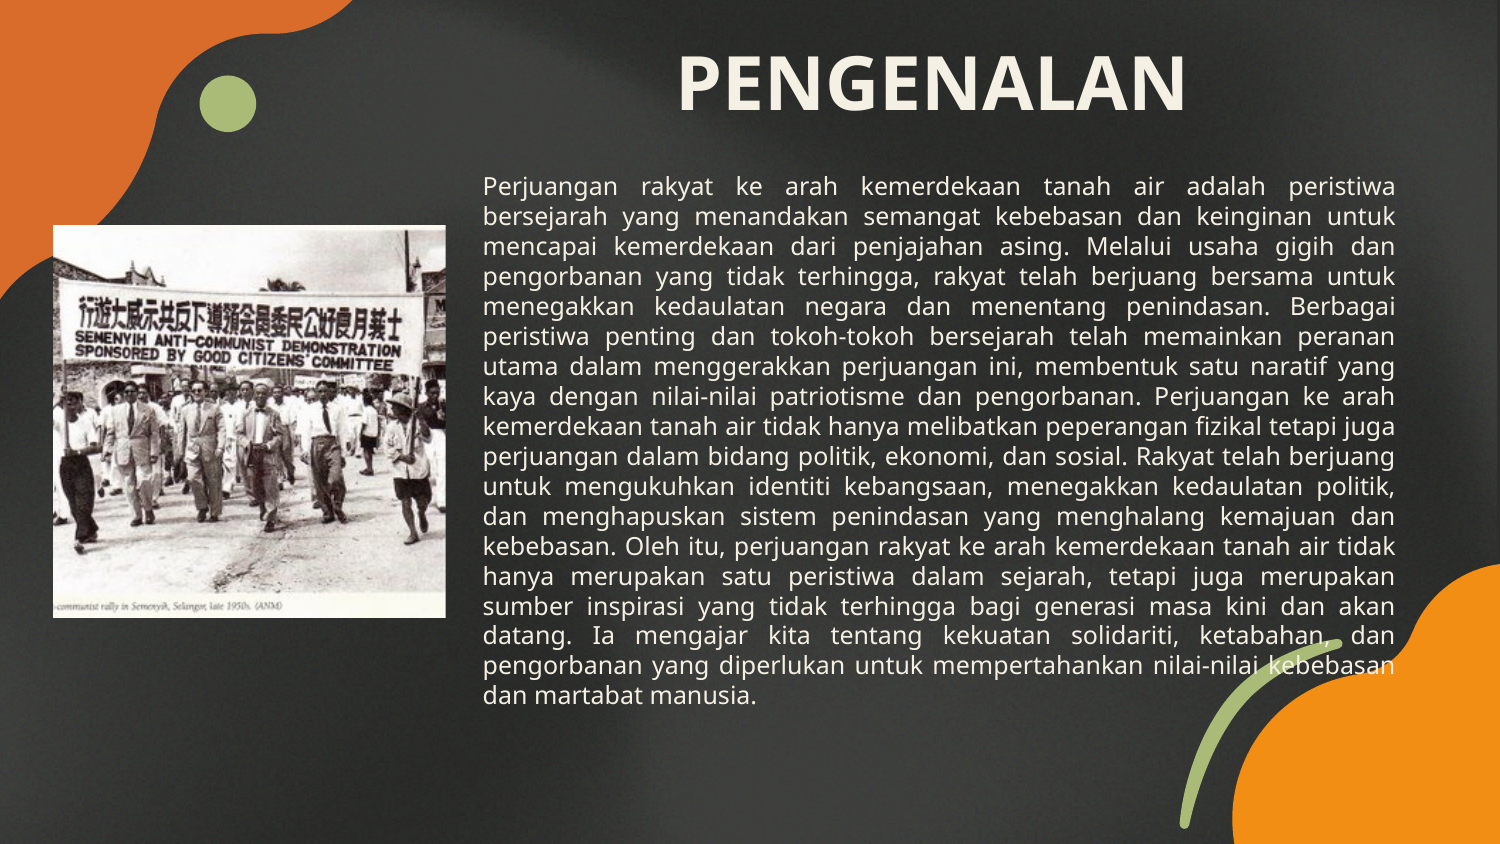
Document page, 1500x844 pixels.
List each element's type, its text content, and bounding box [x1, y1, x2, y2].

title PENGENALAN [660, 20, 1222, 144]
subtitle Perjuangan rakyat ke arah kemerdekaan tanah air adalah peristiwa bersejarah yang menandakan semangat kebebasan dan keinginan untuk mencapai kemerdekaan dari penjajahan asing. Melalui usaha gigih dan pengorbanan yang tidak terhingga, rakyat telah berjuang bersama untuk menegakkan kedaulatan negara dan menentang penindasan. Berbagai peristiwa penting dan tokoh-tokoh bersejarah telah memainkan peranan utama dalam menggerakkan perjuangan ini, membentuk satu naratif yang kaya dengan nilai-nilai patriotisme dan pengorbanan. Perjuangan ke arah kemerdekaan tanah air tidak hanya melibatkan peperangan fizikal tetapi juga perjuangan dalam bidang politik, ekonomi, dan sosial. Rakyat telah berjuang untuk mengukuhkan identiti kebangsaan, menegakkan kedaulatan politik, dan menghapuskan sistem penindasan yang menghalang kemajuan dan kebebasan. Oleh itu, perjuangan rakyat ke arah kemerdekaan tanah air tidak hanya merupakan satu peristiwa dalam sejarah, tetapi juga merupakan sumber inspirasi yang tidak terhingga bagi generasi masa kini dan akan datang. Ia mengajar kita tentang kekuatan solidariti, ketabahan, dan pengorbanan yang diperlukan untuk mempertahankan nilai-nilai kebebasan dan martabat manusia. [392, 155, 1413, 688]
picture [0, 0, 1500, 844]
